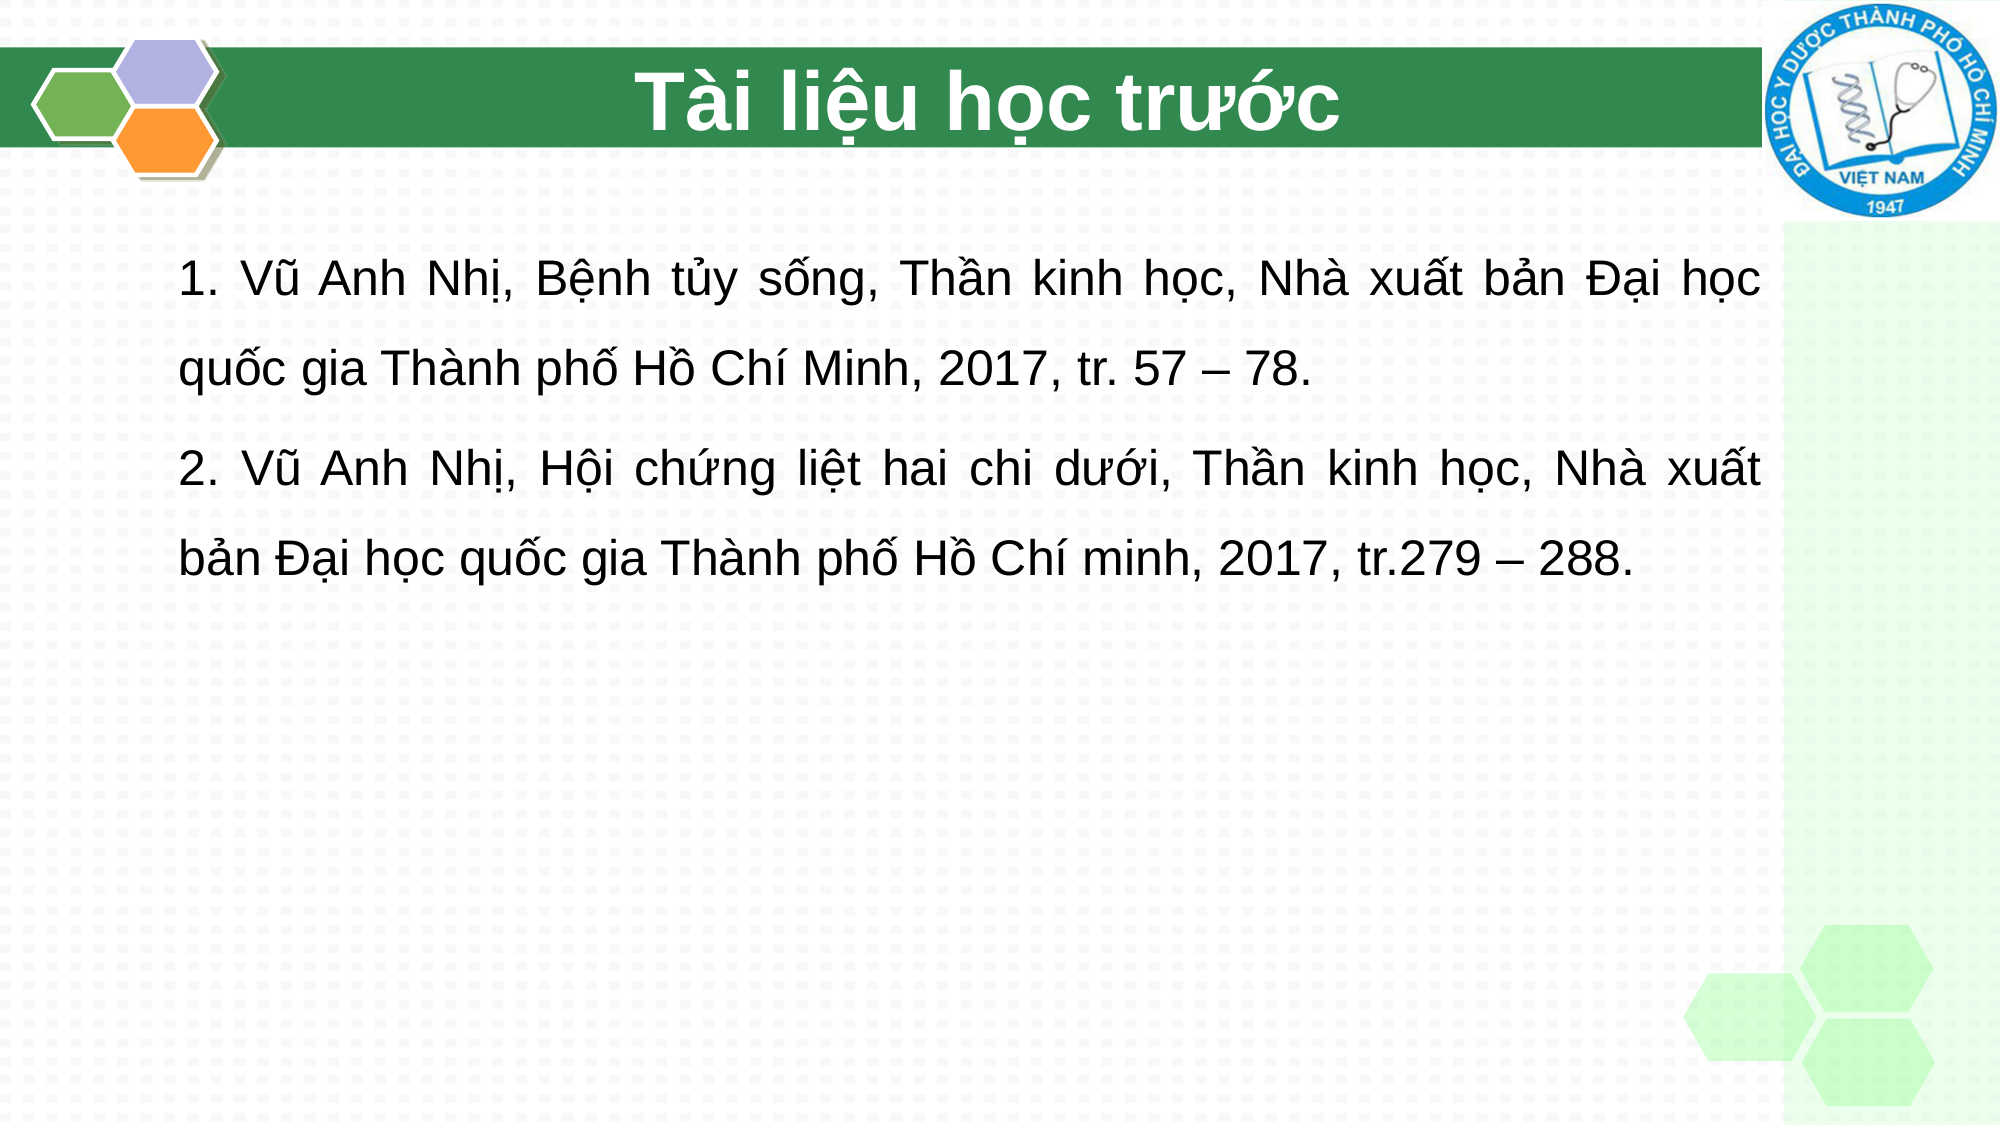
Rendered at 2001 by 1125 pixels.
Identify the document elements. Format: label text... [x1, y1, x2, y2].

title Tài liệu học trước [166, 26, 1757, 169]
list 1. Vũ Anh Nhị, Bệnh tủy sống, Thần kinh học, Nhà xuất bản Đại học quốc gia Thành phố Hồ Chí Minh, 2017, tr. 57 – 78. 2. Vũ Anh Nhị, Hội chứng liệt hai chi dưới, Thần kinh học, Nhà xuất bản Đại học quốc gia Thành phố Hồ Chí minh, 2017, tr.279 – 288. [141, 208, 1778, 963]
picture [0, 0, 2000, 1125]
